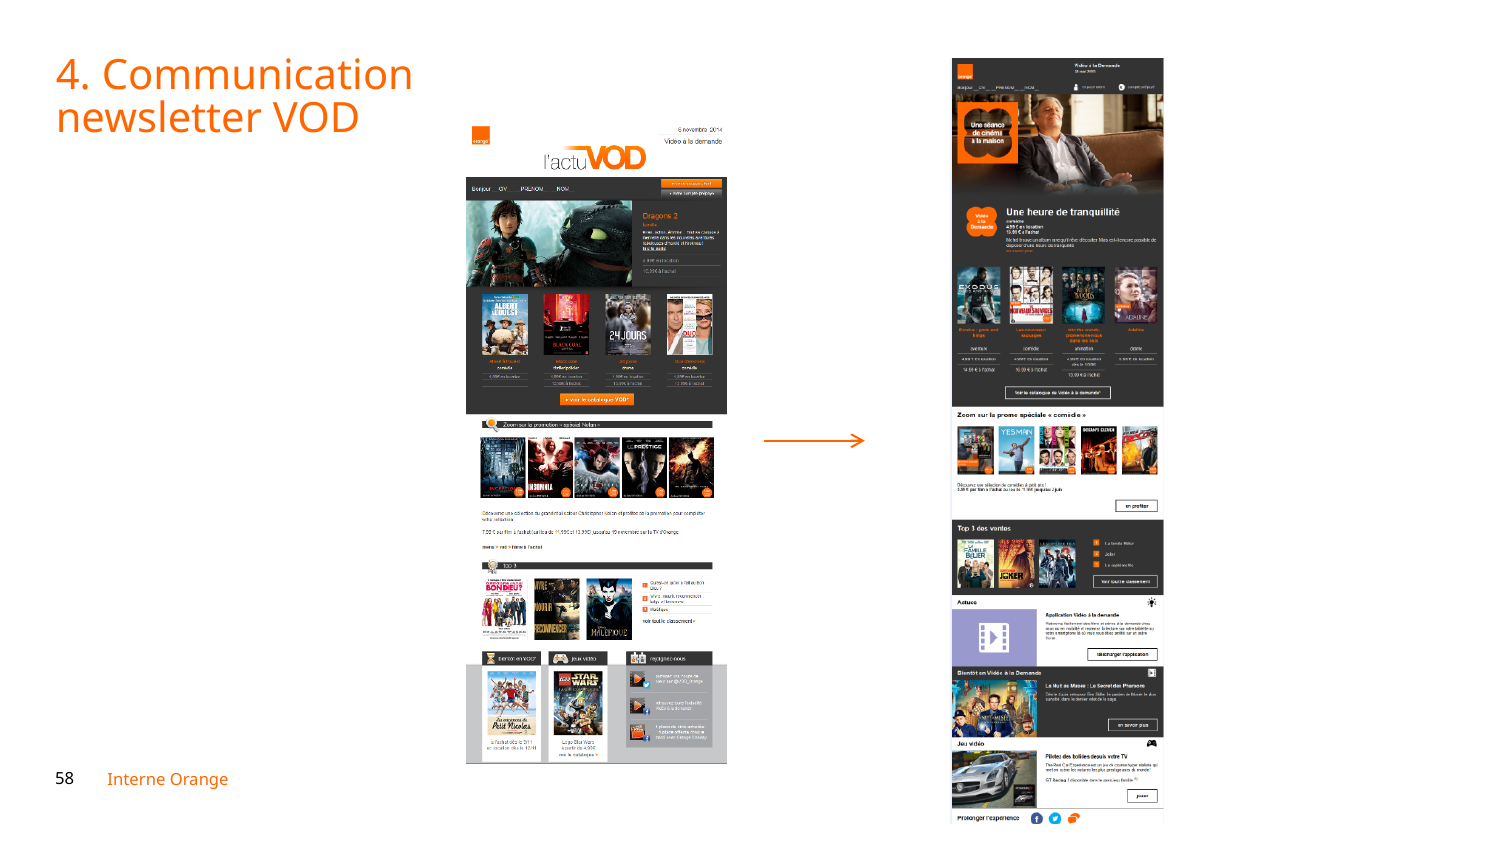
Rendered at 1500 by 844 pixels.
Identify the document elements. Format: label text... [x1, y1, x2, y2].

picture [950, 59, 1164, 824]
picture [466, 119, 727, 764]
list 4. Communication newsletter VOD [55, 55, 1446, 151]
